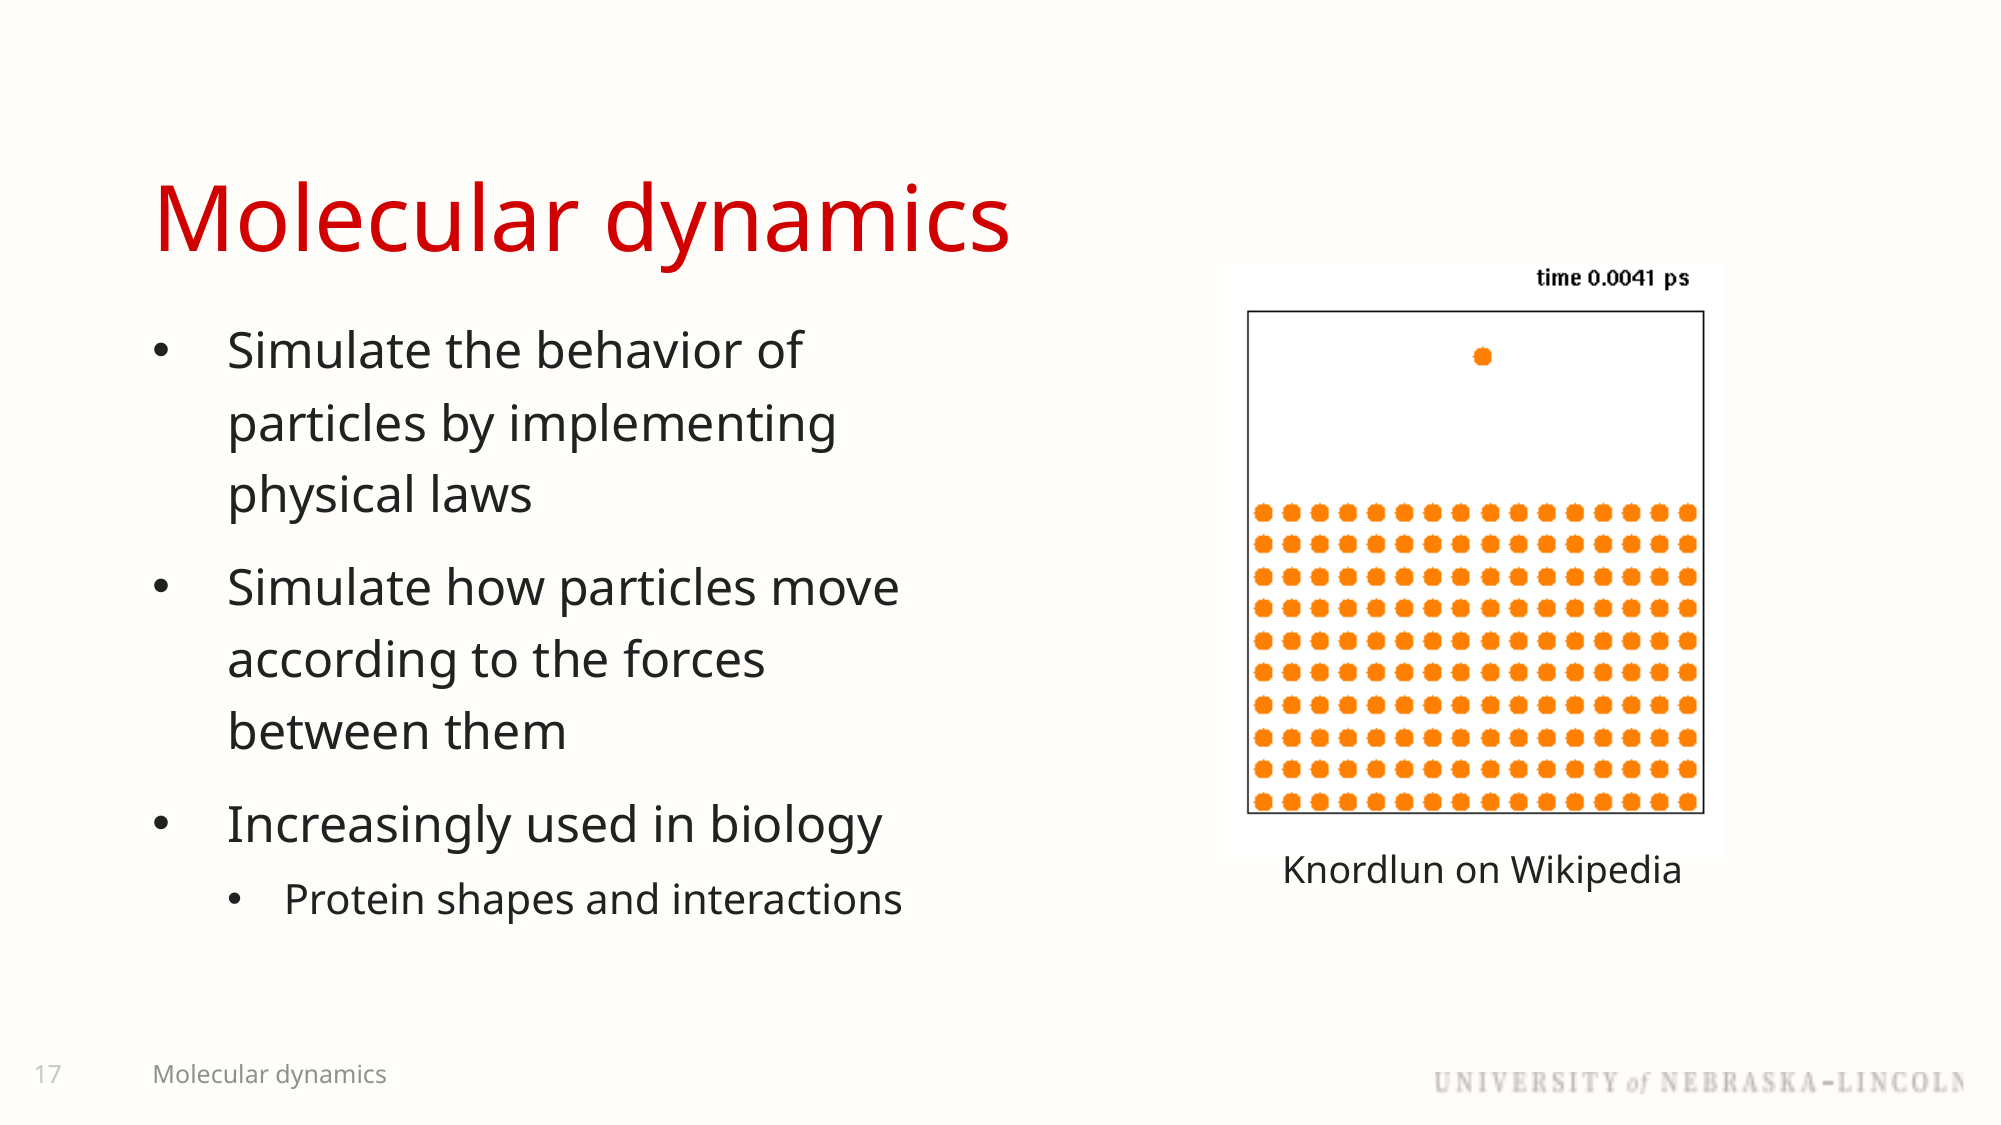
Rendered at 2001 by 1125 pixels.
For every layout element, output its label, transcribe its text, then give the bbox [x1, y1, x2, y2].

text_box Knordlun on Wikipedia [1267, 858, 1705, 899]
list Molecular dynamics [138, 1045, 1421, 1106]
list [1224, 264, 1725, 858]
title Molecular dynamics [137, 59, 1863, 278]
list Simulate the behavior of particles by implementing physical laws Simulate how particles move according to the forces between them Increasingly used in biology Protein shapes and interactions [137, 299, 988, 1014]
slide_number 17 [18, 1045, 138, 1106]
